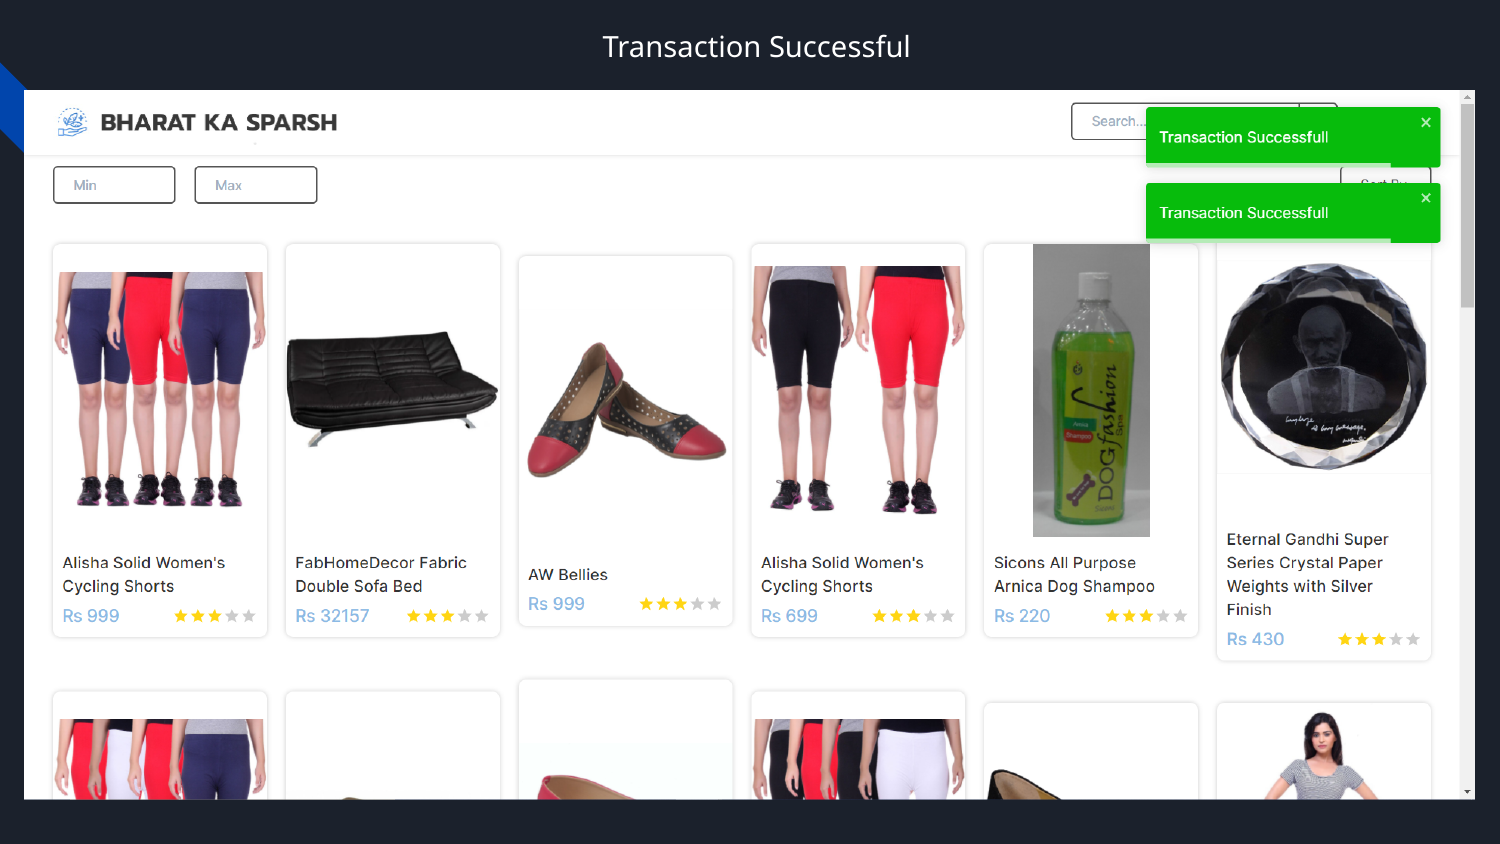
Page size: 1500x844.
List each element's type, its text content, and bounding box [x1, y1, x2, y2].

picture [24, 90, 1476, 801]
text_box Transaction Successful [477, 13, 1037, 79]
